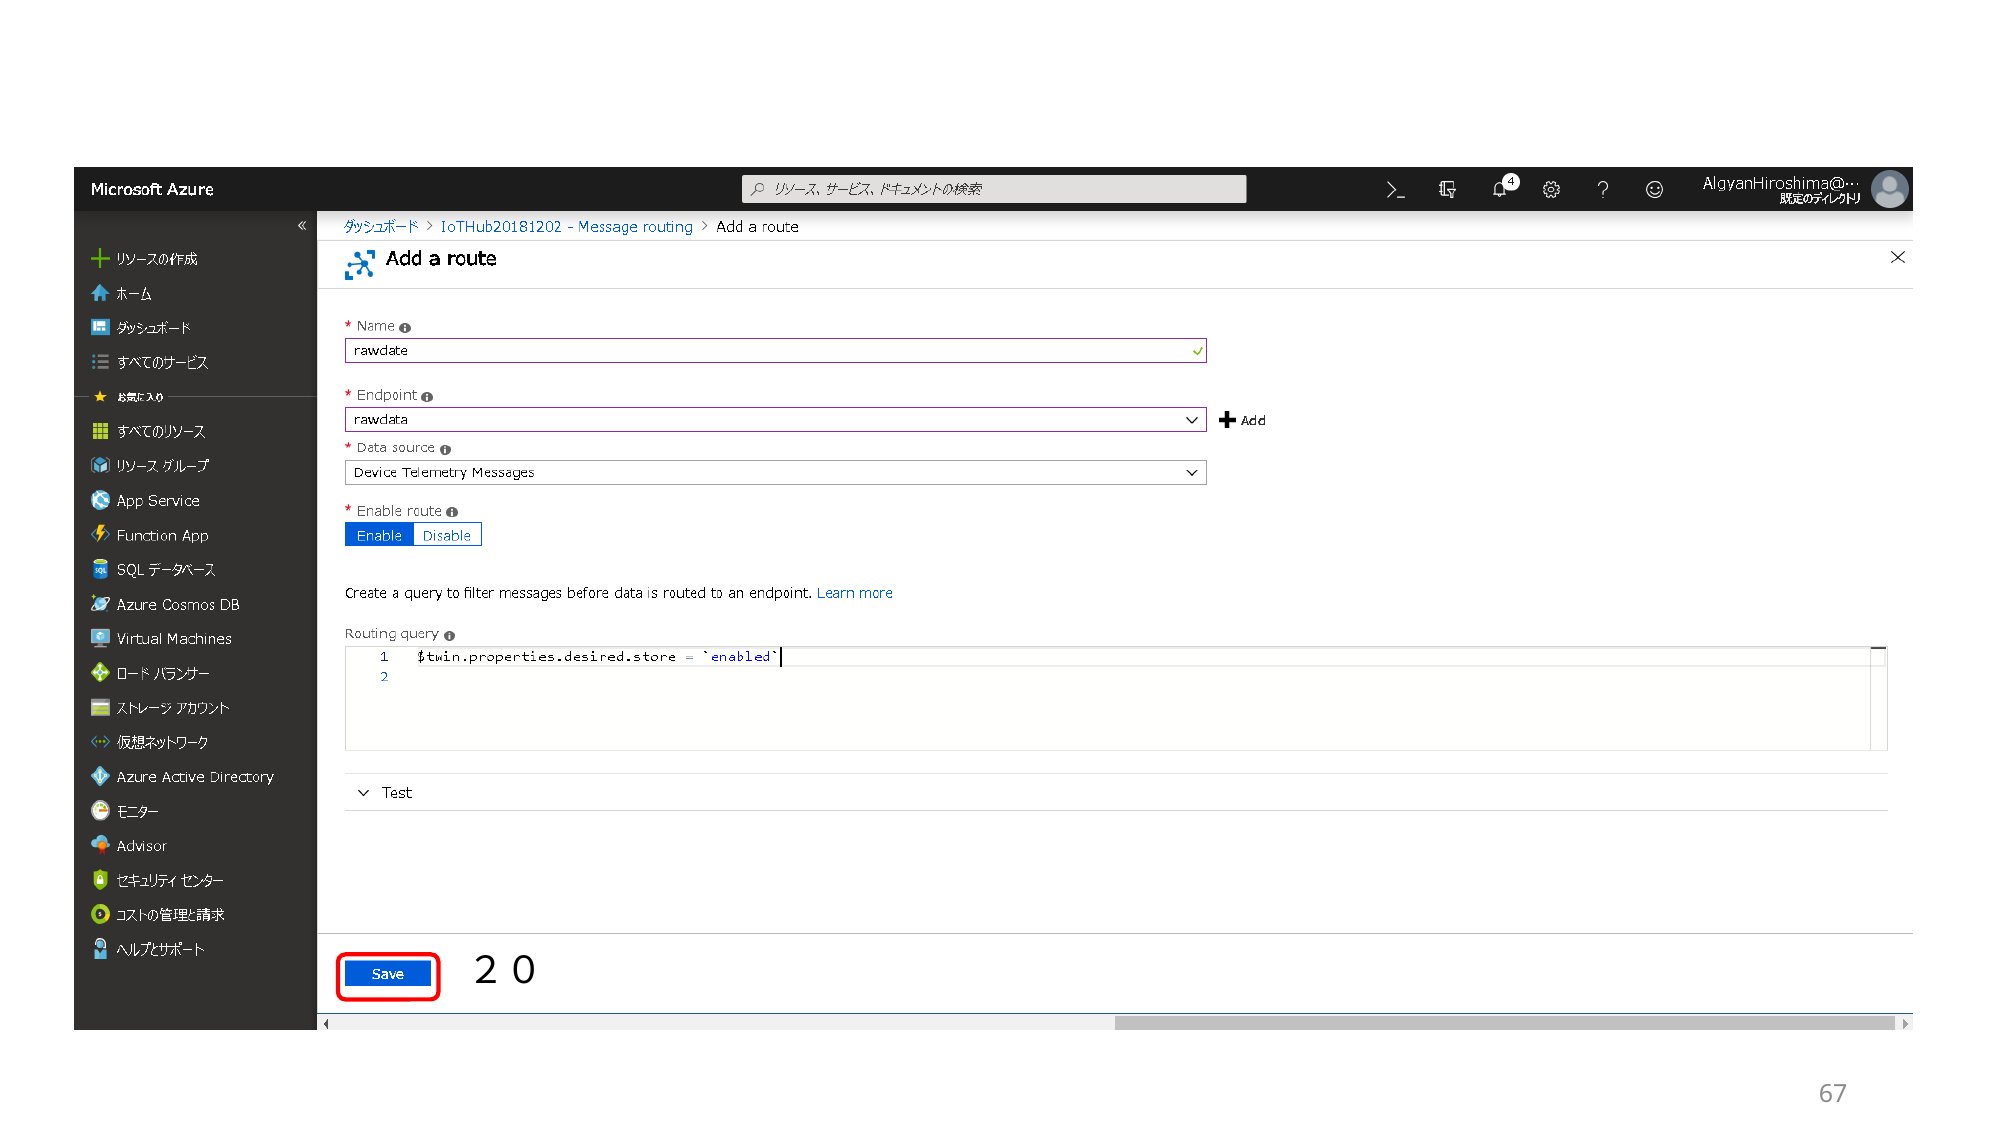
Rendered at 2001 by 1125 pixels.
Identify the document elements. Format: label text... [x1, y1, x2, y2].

slide_number 67 [1412, 1064, 1863, 1125]
picture [74, 167, 1913, 1030]
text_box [337, 938, 572, 1000]
